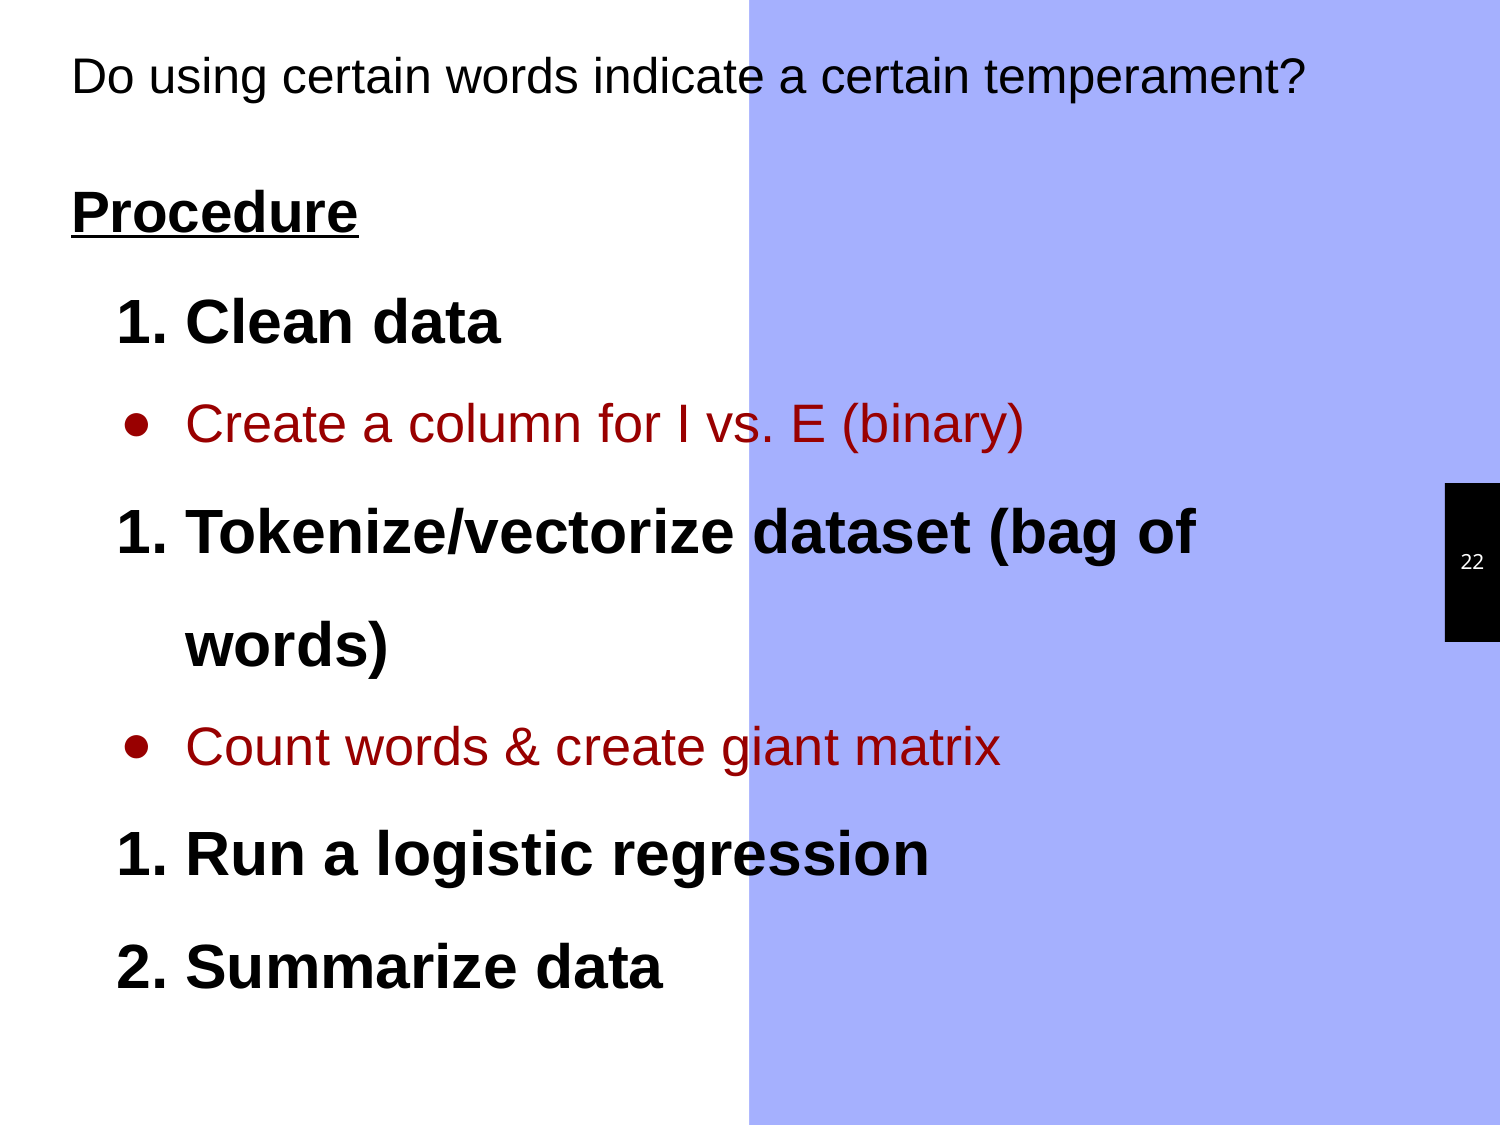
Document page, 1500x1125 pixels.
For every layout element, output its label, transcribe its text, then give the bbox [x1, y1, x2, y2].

slide_number ‹#› [1444, 482, 1500, 642]
text_box Do using certain words indicate a certain temperament? Procedure [56, 28, 1400, 261]
text_box Clean data Create a column for I vs. E (binary) Tokenize/vectorize dataset (bag of words) Count words & create giant matrix Run a logistic regression Summarize data [95, 228, 1335, 1101]
